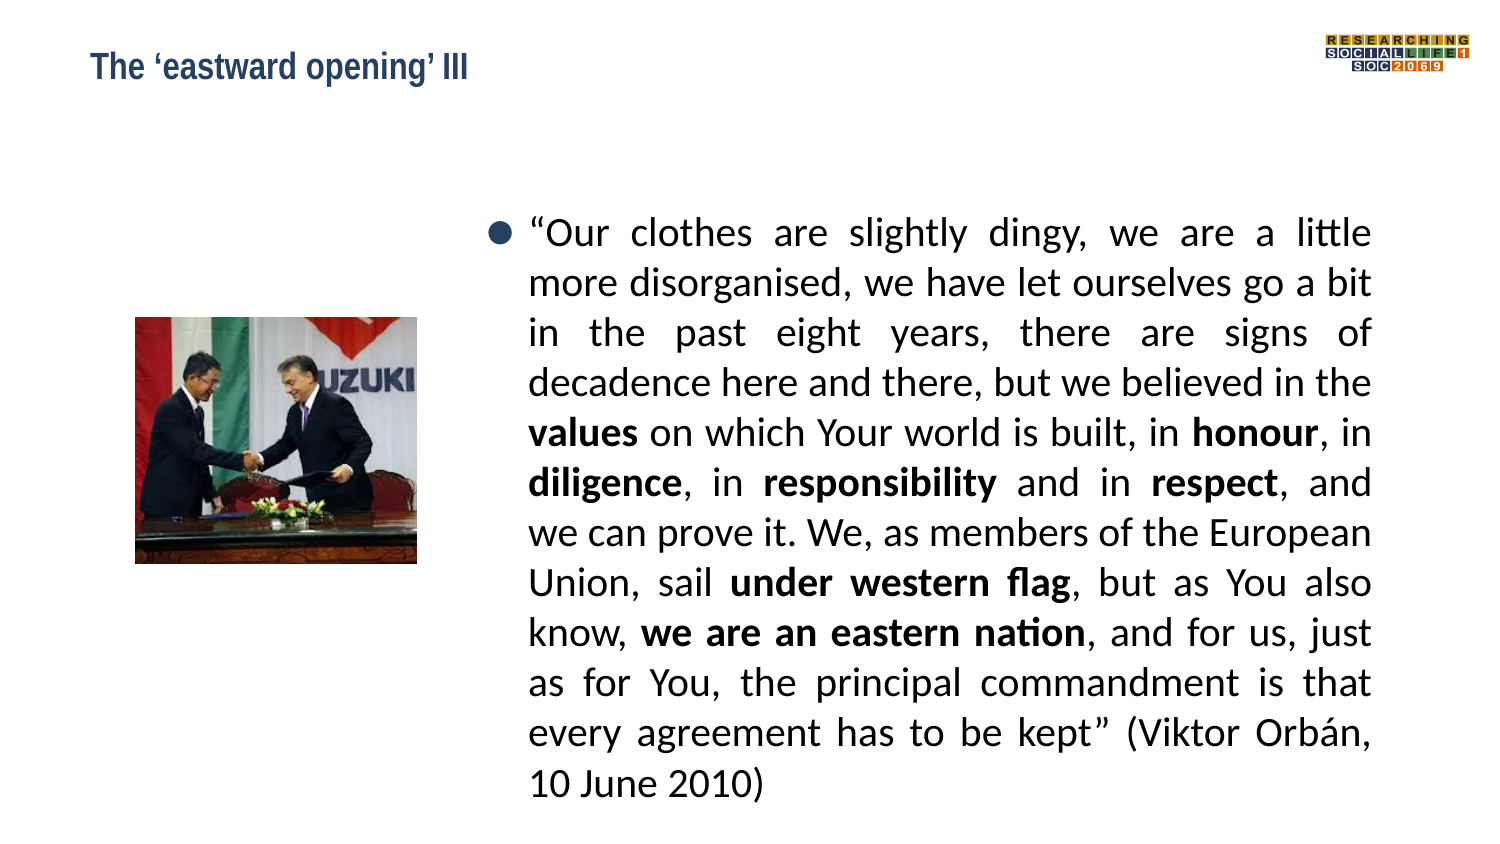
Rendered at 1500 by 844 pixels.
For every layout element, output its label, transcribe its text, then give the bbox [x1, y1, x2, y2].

picture [1322, 33, 1473, 73]
picture [134, 317, 417, 564]
title The ‘eastward opening’ III [75, 33, 1311, 95]
list “Our clothes are slightly dingy, we are a little more disorganised, we have let ourselves go a bit in the past eight years, there are signs of decadence here and there, but we believed in the values on which Your world is built, in honour, in diligence, in responsibility and in respect, and we can prove it. We, as members of the European Union, sail under western flag, but as You also know, we are an eastern nation, and for us, just as for You, the principal commandment is that every agreement has to be kept” (Viktor Orbán, 10 June 2010) [468, 196, 1388, 844]
